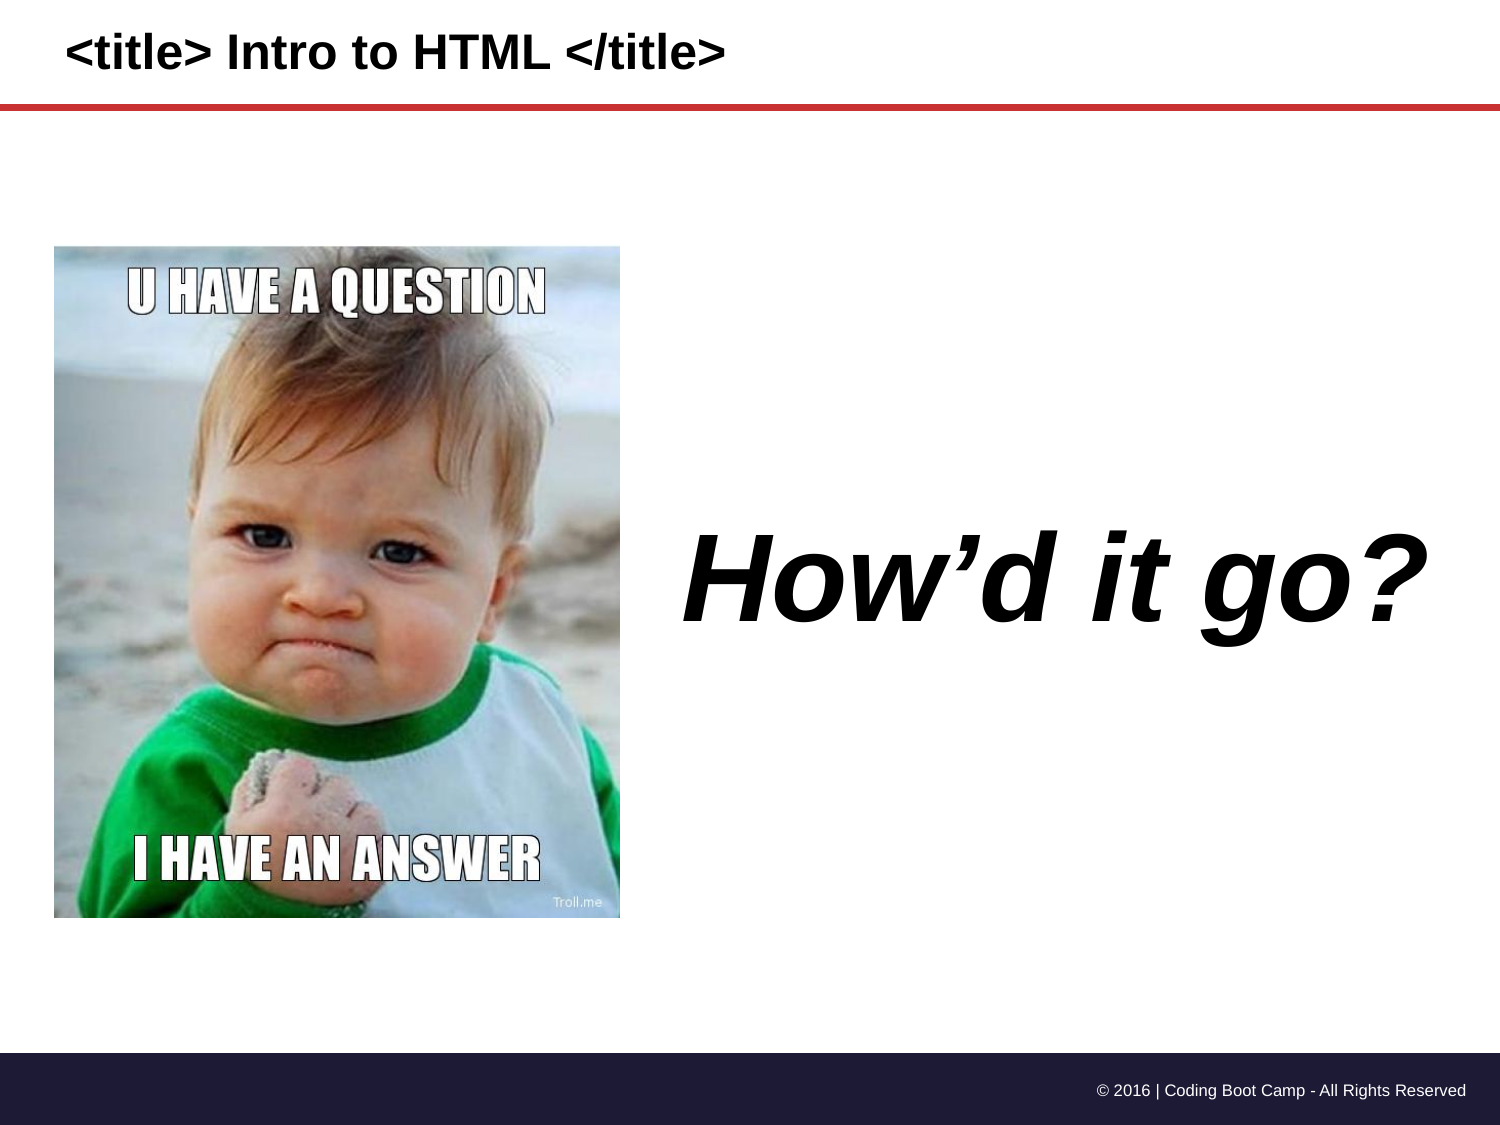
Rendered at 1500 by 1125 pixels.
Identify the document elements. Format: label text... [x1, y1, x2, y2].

picture [53, 245, 620, 919]
text_box How’d it go? [625, 481, 1500, 662]
title <title> Intro to HTML </title> [50, 0, 948, 108]
